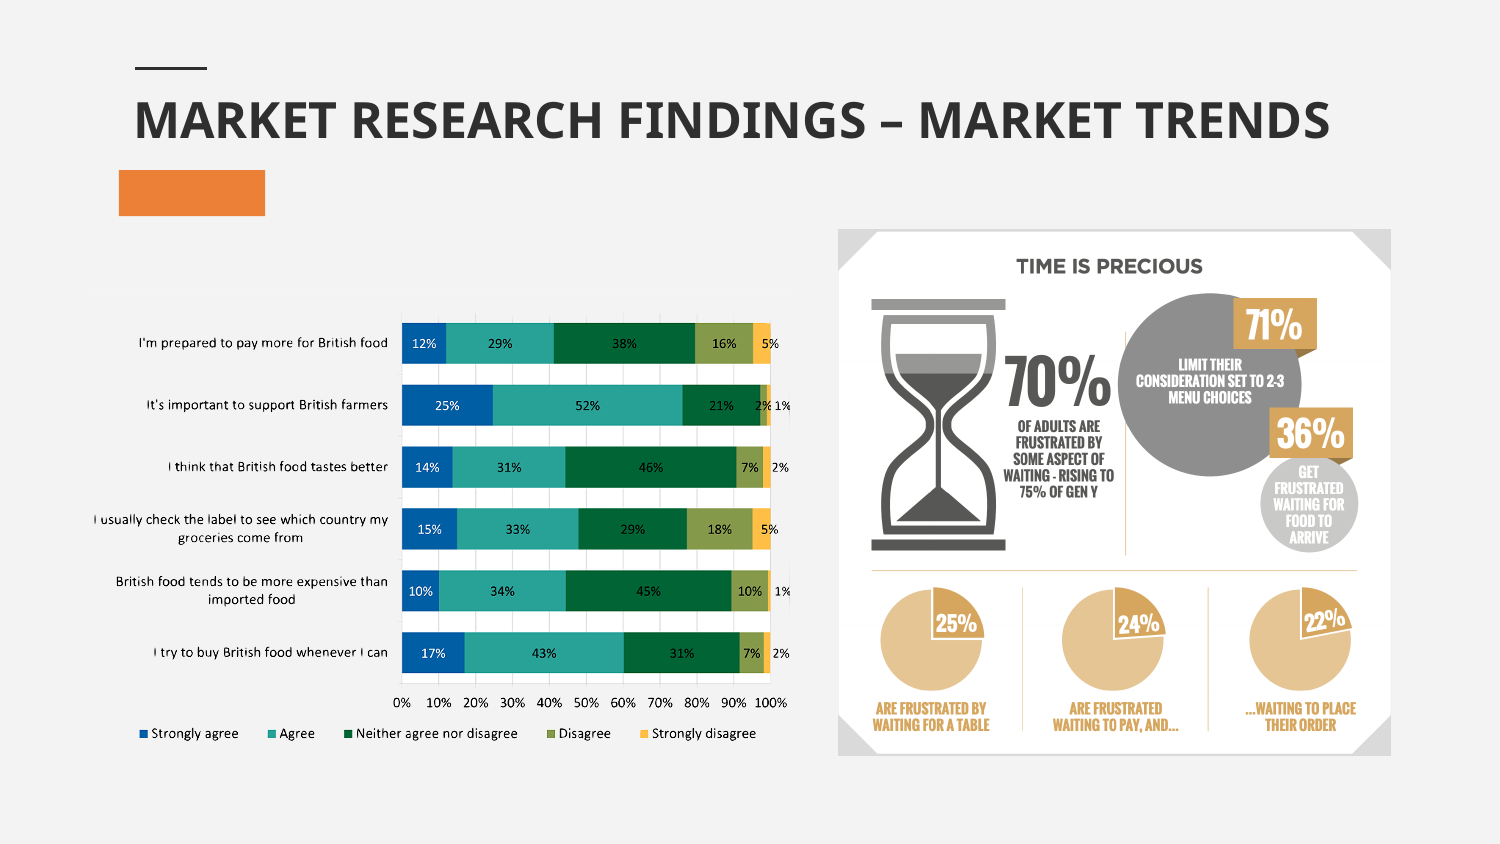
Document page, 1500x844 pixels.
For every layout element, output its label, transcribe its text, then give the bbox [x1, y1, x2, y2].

picture [89, 287, 790, 757]
picture [838, 228, 1391, 757]
title MARKET RESEARCH FINDINGS – MARKET TRENDS [118, 73, 1428, 230]
